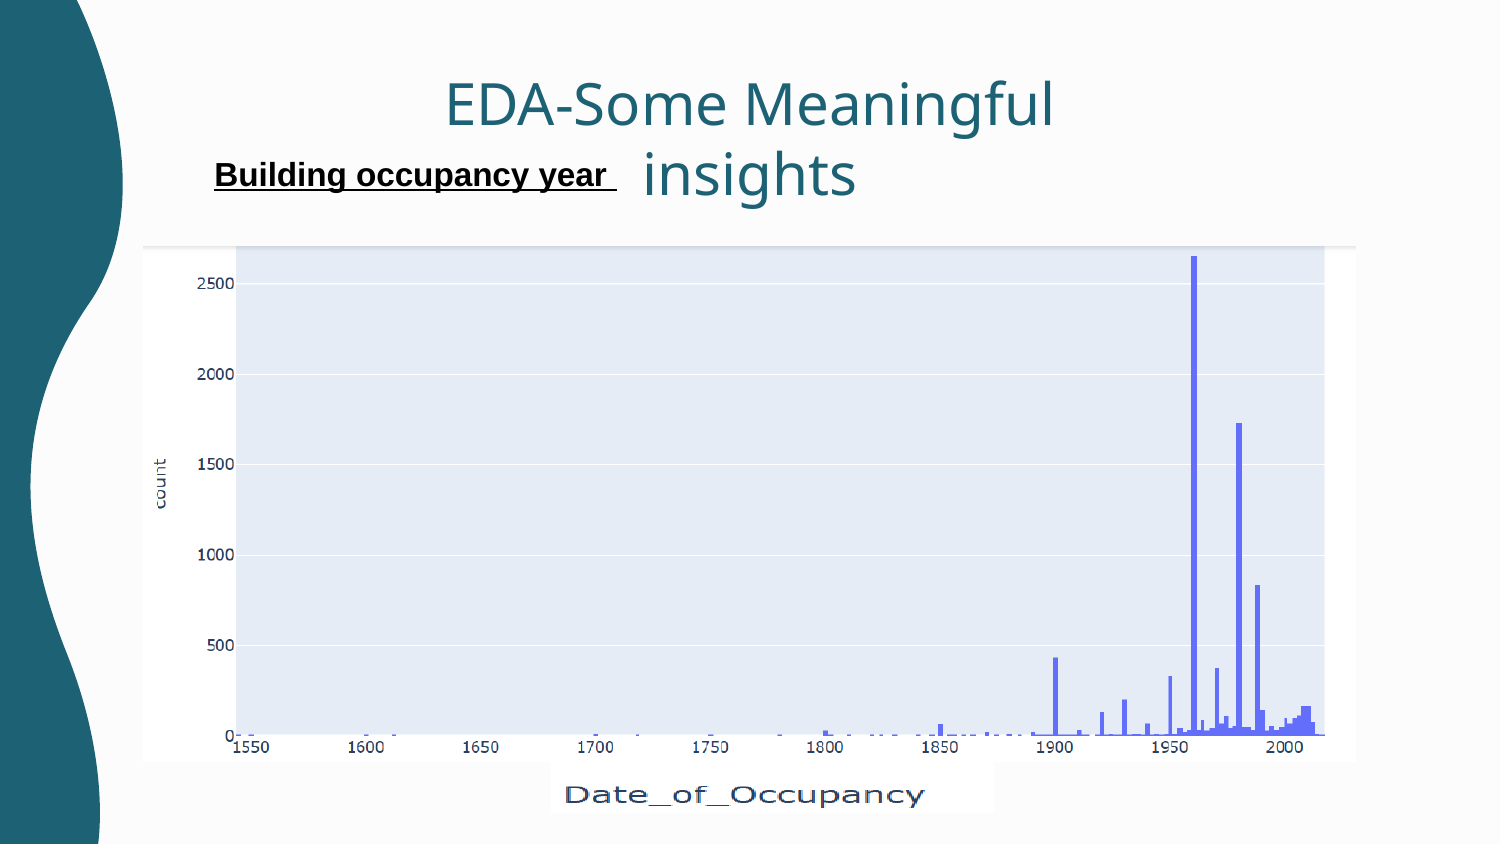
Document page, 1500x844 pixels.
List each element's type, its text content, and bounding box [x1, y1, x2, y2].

text_box Building occupancy year [199, 145, 1115, 201]
title EDA-Some Meaningful insights [320, 52, 1180, 146]
picture [143, 246, 1357, 814]
